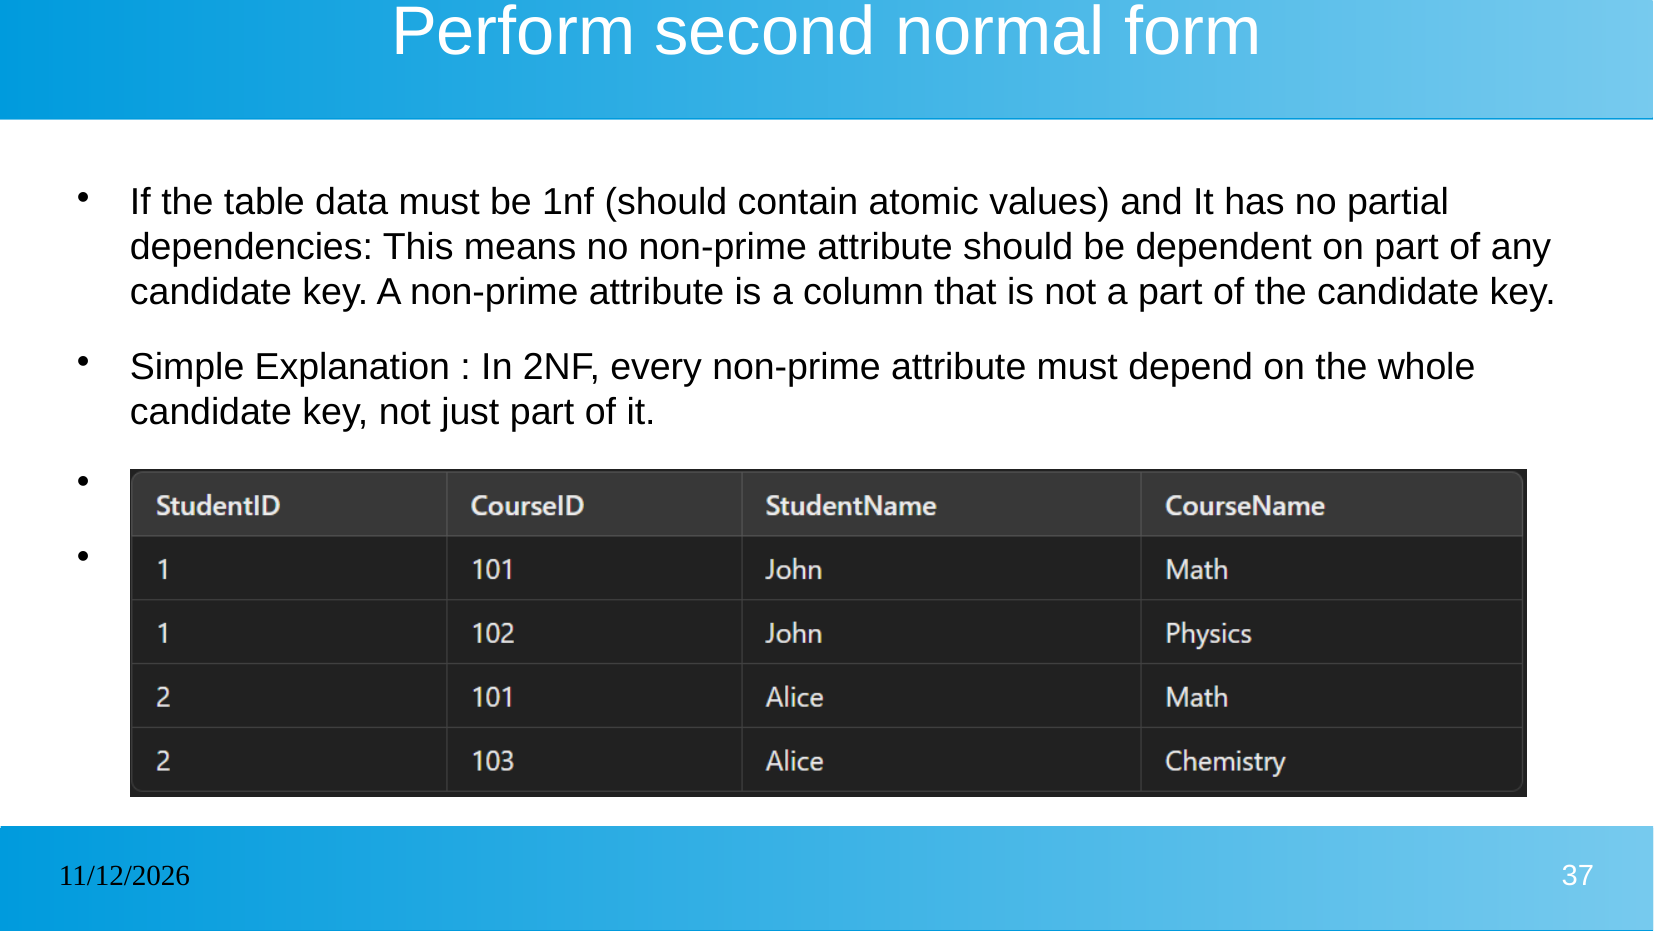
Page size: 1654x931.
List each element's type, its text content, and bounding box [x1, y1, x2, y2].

slide_number 37 [1210, 856, 1595, 915]
picture [130, 469, 1528, 798]
list If the table data must be 1nf (should contain atomic values) and It has no partial dependencies: This means no non-prime attribute should be dependent on part of any candidate key. A non-prime attribute is a column that is not a part of the candidate key. Simple Explanation : In 2NF, every non-prime attribute must depend on the whole candidate key, not just part of it. [59, 177, 1595, 768]
title Perform second normal form [59, 0, 1595, 146]
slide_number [59, 856, 443, 915]
